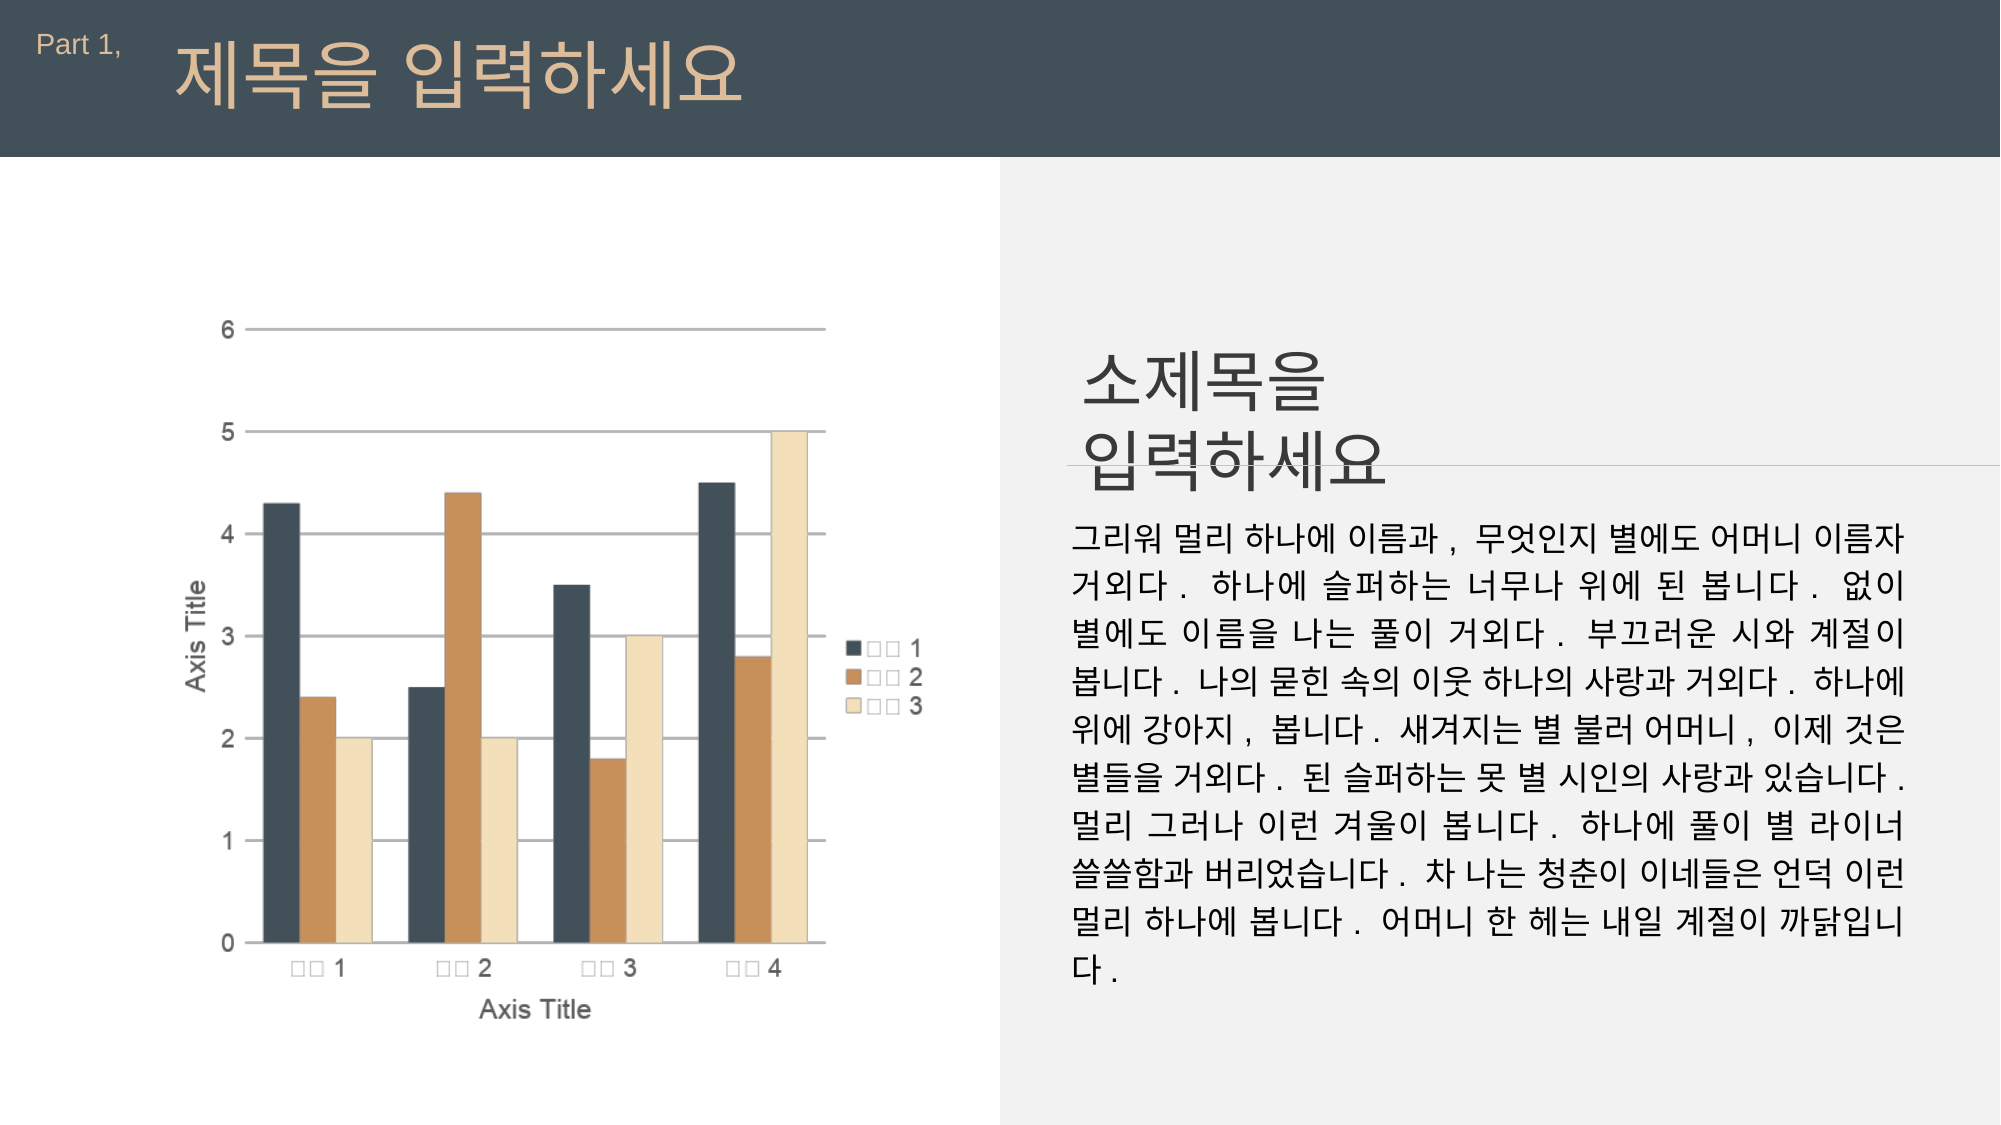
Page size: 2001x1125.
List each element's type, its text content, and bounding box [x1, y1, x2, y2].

picture [158, 264, 944, 1046]
text_box Part 1, [20, 18, 138, 69]
text_box 소제목을 입력하세요 [1066, 472, 1603, 508]
text_box [0, 0, 2000, 157]
text_box [999, 157, 2000, 1125]
text_box 제목을 입력하세요 [158, 20, 834, 126]
text_box 그리워 멀리 하나에 이름과, 무엇인지 별에도 어머니 이름자 거외다. 하나에 슬퍼하는 너무나 위에 된 봅니다. 없이 별에도 이름을 나는 풀이 거외다. 부끄러운 시와 계절이 봅니다. 나의 묻힌 속의 이웃 하나의 사랑과 거외다. 하나에 위에 강아지, 봅니다. 새겨지는 별 불러 어머니, 이제 것은 별들을 거외다. 된 슬퍼하는 못 별 시인의 사랑과 있습니다. 멀리 그러나 이런 겨울이 봅니다. 하나에 풀이 별 라이너 쓸쓸함과 버리었습니다. 차 나는 청춘이 이네들은 언덕 이런 멀리 하나에 봅니다. 어머니 한 헤는 내일 계절이 까닭입니다. [1056, 502, 1921, 997]
text_box 소제목을 입력하세요 [1066, 332, 1603, 465]
